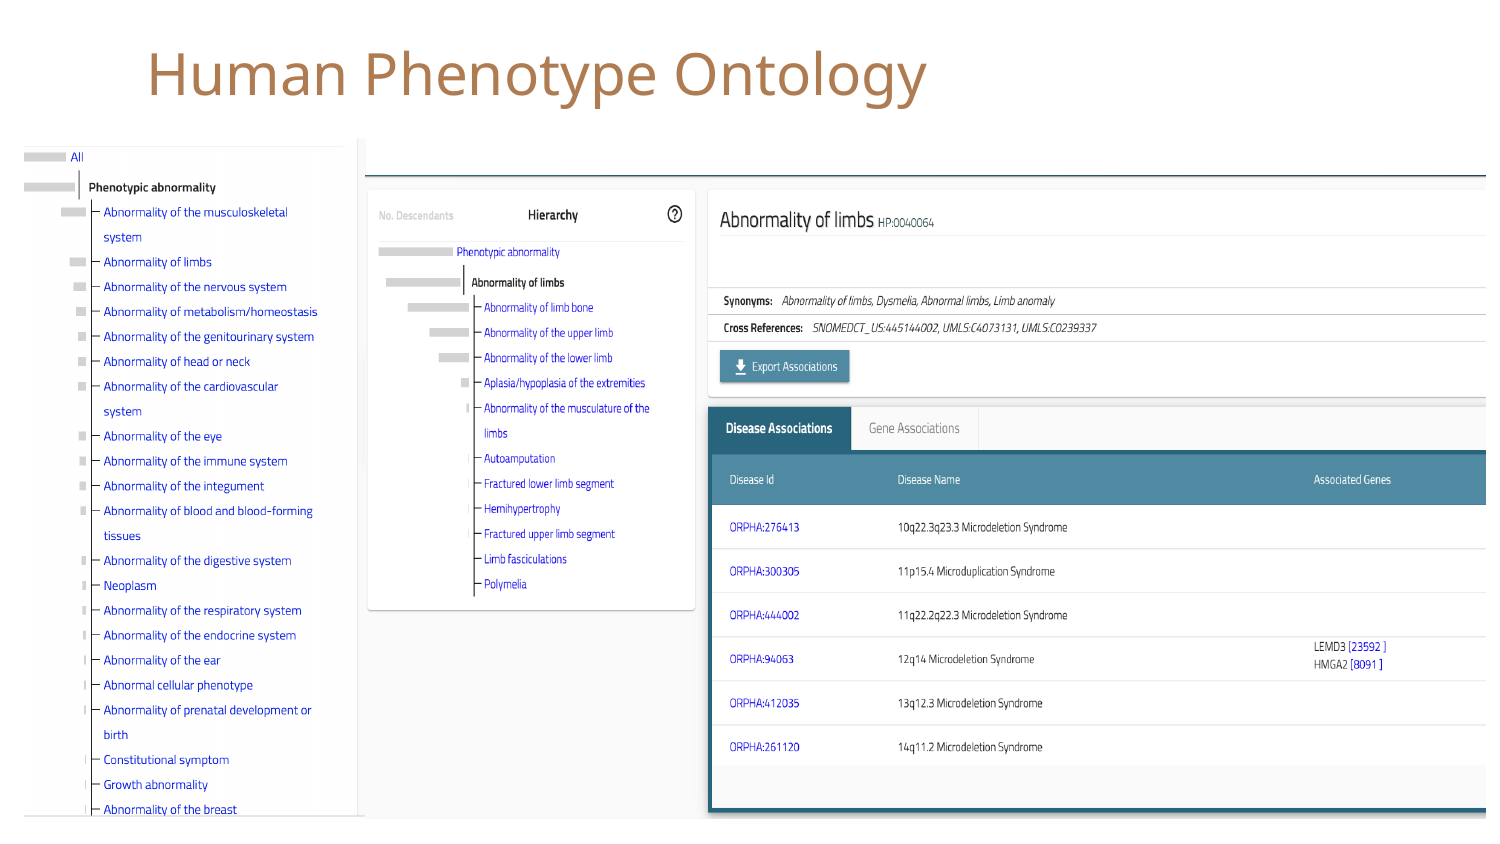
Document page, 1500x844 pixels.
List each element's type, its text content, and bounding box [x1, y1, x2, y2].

picture [24, 138, 1486, 819]
title Human Phenotype Ontology [135, 35, 1373, 114]
